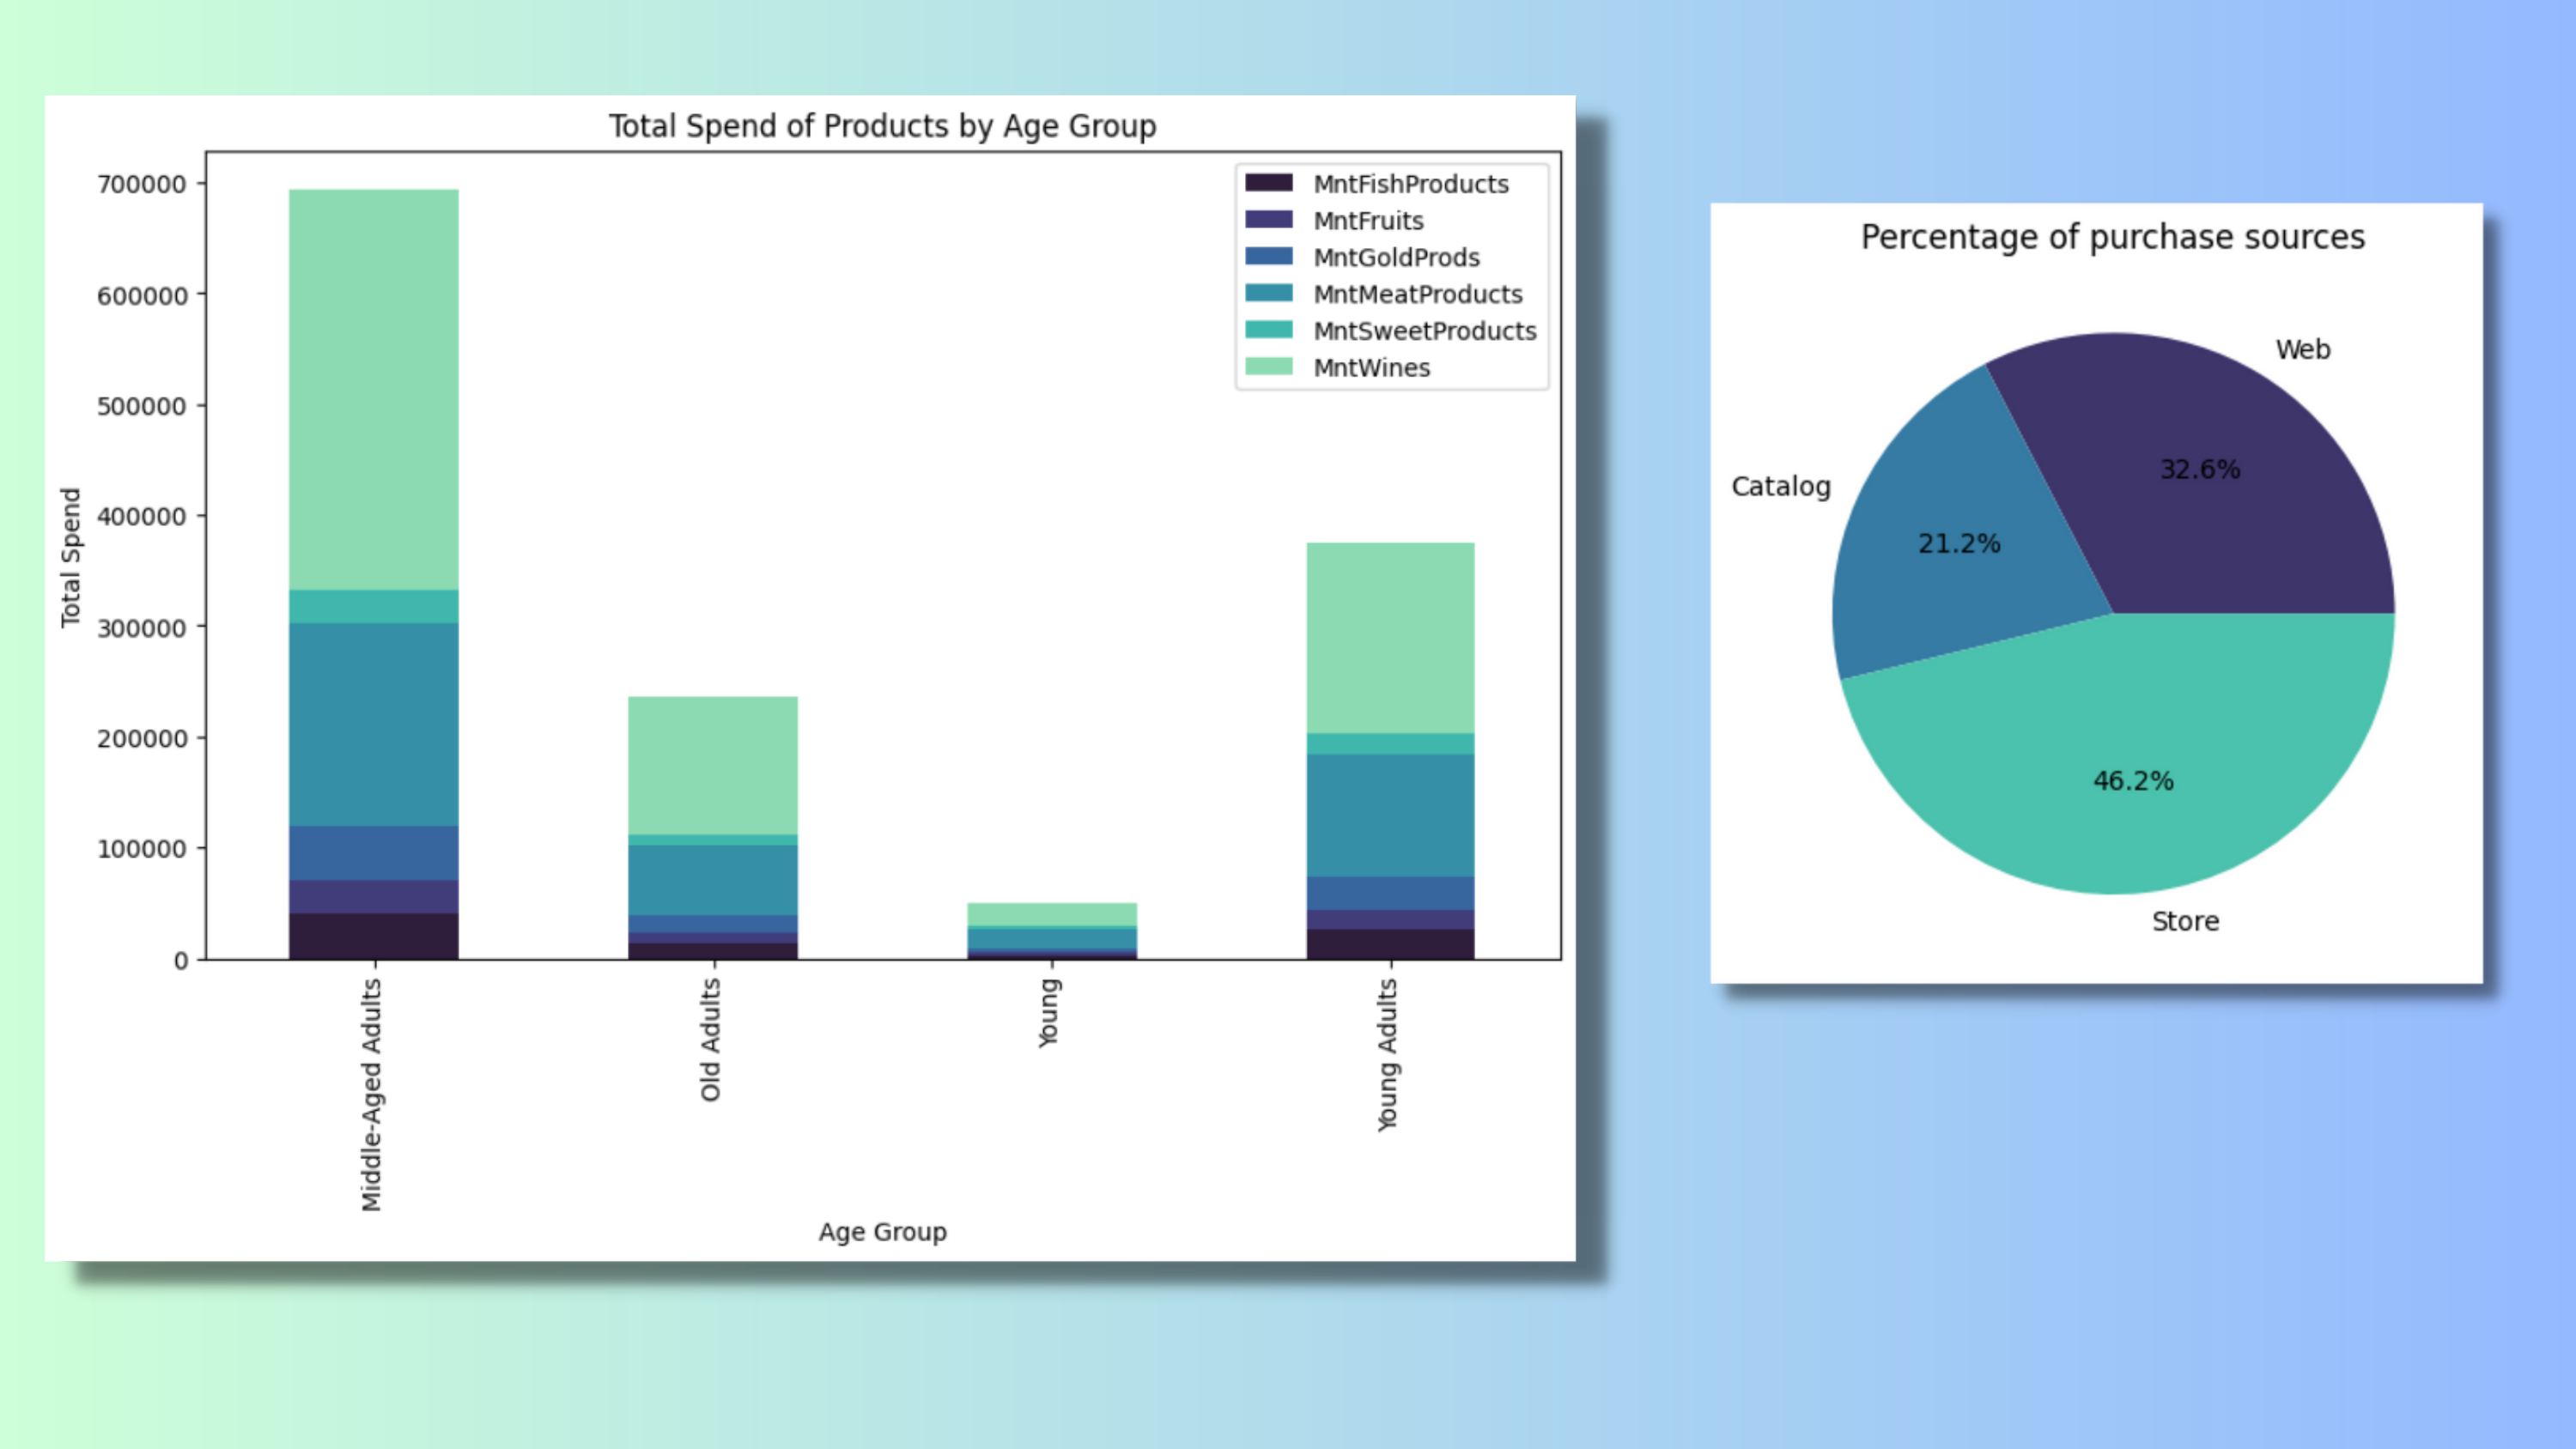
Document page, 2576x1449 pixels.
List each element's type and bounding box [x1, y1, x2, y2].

text_box [45, 95, 1627, 1303]
text_box [1707, 197, 2515, 1018]
